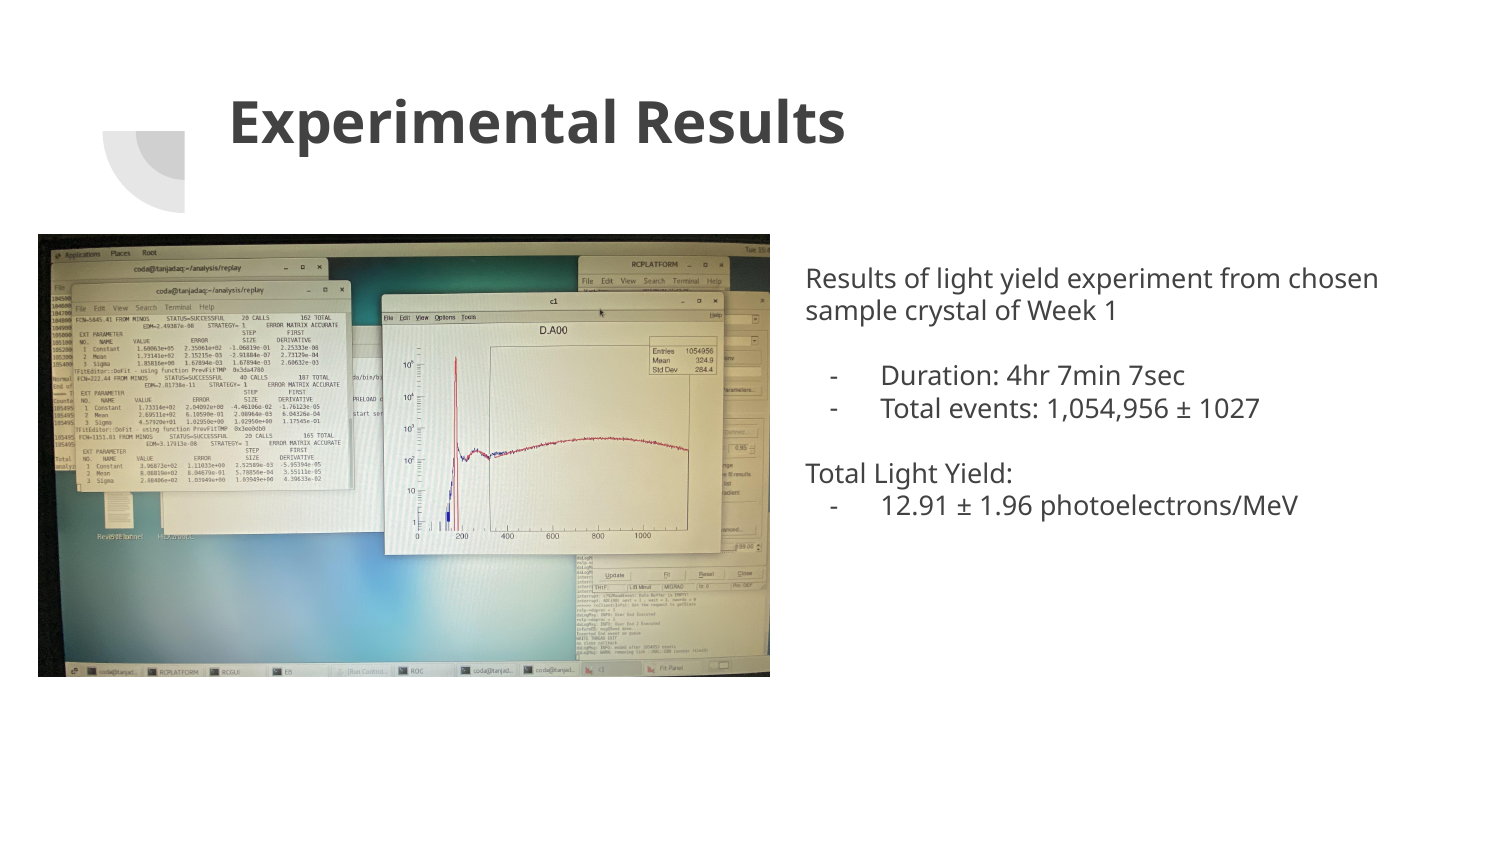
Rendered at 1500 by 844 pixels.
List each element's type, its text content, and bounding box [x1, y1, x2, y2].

picture [38, 234, 770, 678]
text_box Results of light yield experiment from chosen sample crystal of Week 1 Duration: 4hr 7min 7sec Total events: 1,054,956 ± 1027 Total Light Yield: 12.91 ± 1.96 photoelectrons/MeV [790, 246, 1471, 716]
title Experimental Results [213, 70, 1368, 235]
